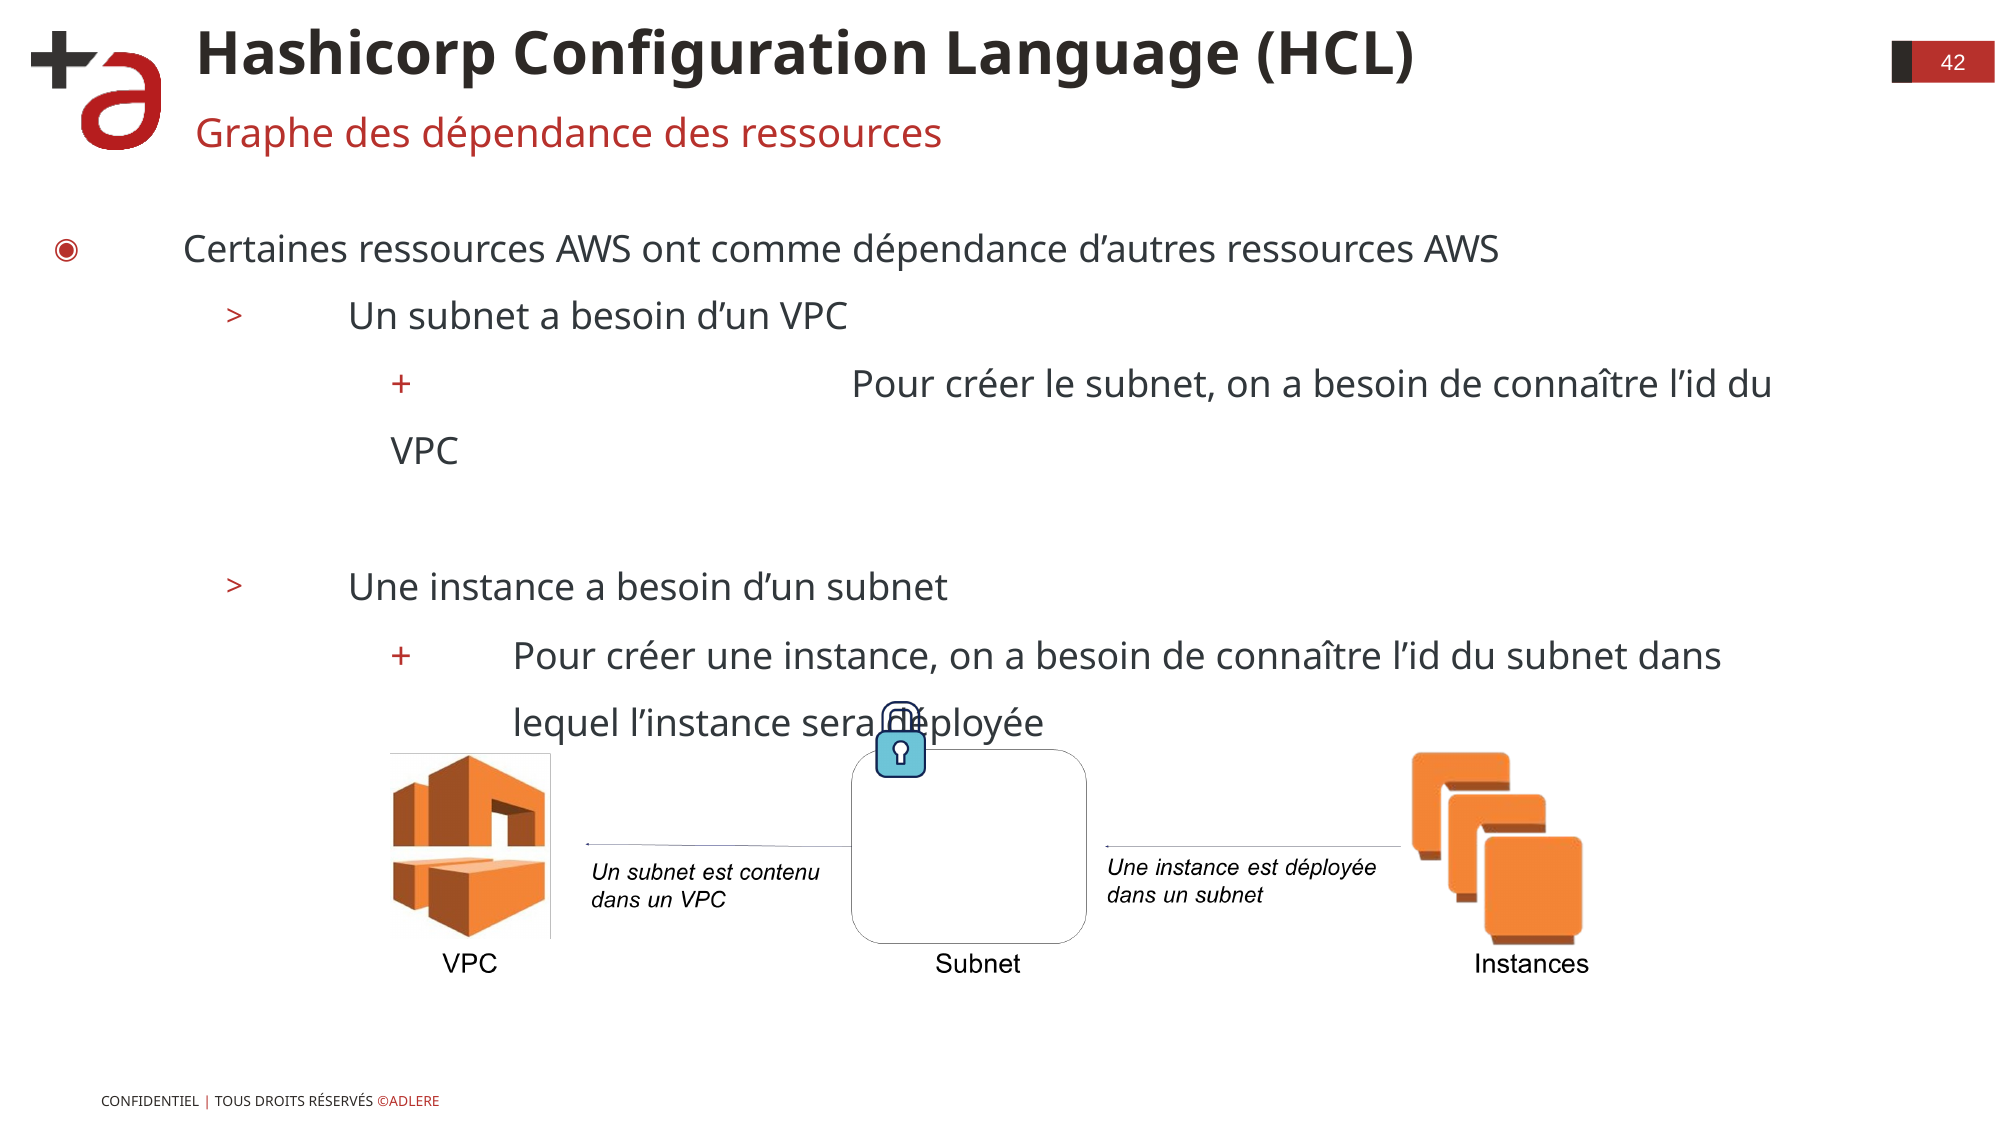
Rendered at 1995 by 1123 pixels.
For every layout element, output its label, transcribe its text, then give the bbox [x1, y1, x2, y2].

picture [390, 701, 1605, 996]
subtitle Graphe des dépendance des ressources [180, 100, 1838, 172]
picture [31, 31, 161, 150]
title Hashicorp Configuration Language (HCL) [180, 23, 1838, 95]
slide_number 42 [1912, 41, 1995, 82]
text_box Certaines ressources AWS ont comme dépendance d’autres ressources AWS Un subnet a besoin d’un VPC + Pour créer le subnet, on a besoin de connaître l’id du VPC Une instance a besoin d’un subnet + Pour créer une instance, on a besoin de connaître l’id du subnet dans lequel l’instance sera déployée [51, 200, 1819, 745]
